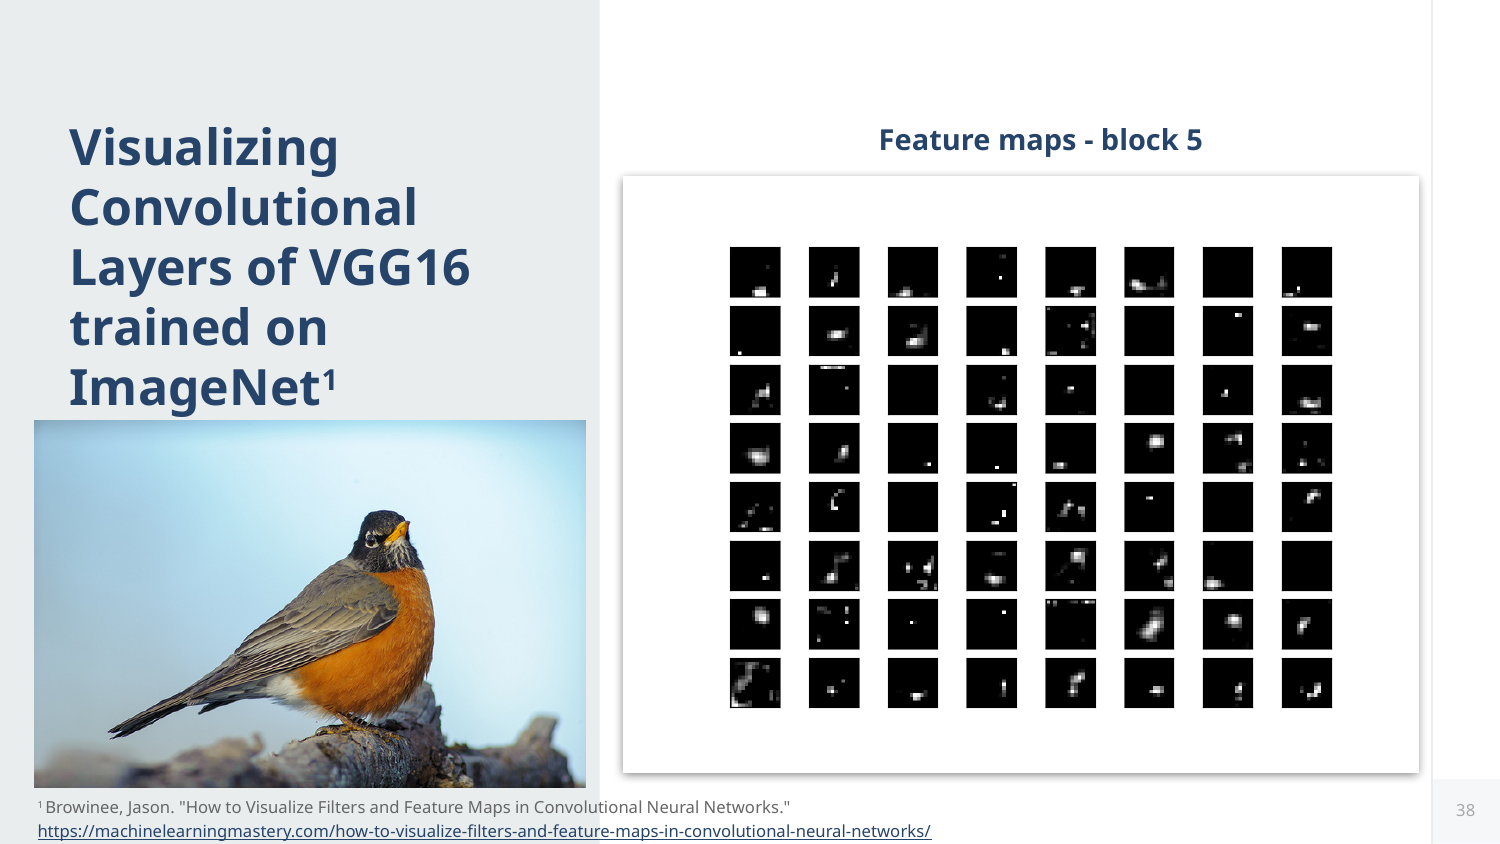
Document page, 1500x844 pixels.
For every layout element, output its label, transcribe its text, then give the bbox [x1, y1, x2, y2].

title Feature maps - block 5 [716, 99, 1366, 175]
picture [33, 420, 586, 788]
picture [623, 176, 1420, 774]
slide_number ‹#› [1400, 779, 1491, 844]
list 1 Browinee, Jason. "How to Visualize Filters and Feature Maps in Convolutional Neural Networks." https://machinelearningmastery.com/how-to-visualize-filters-and-feature-maps-in-convolutional-neural-networks/ [22, 779, 1428, 835]
title Visualizing Convolutional Layers of VGG16 trained on ImageNet1 [54, 99, 491, 418]
